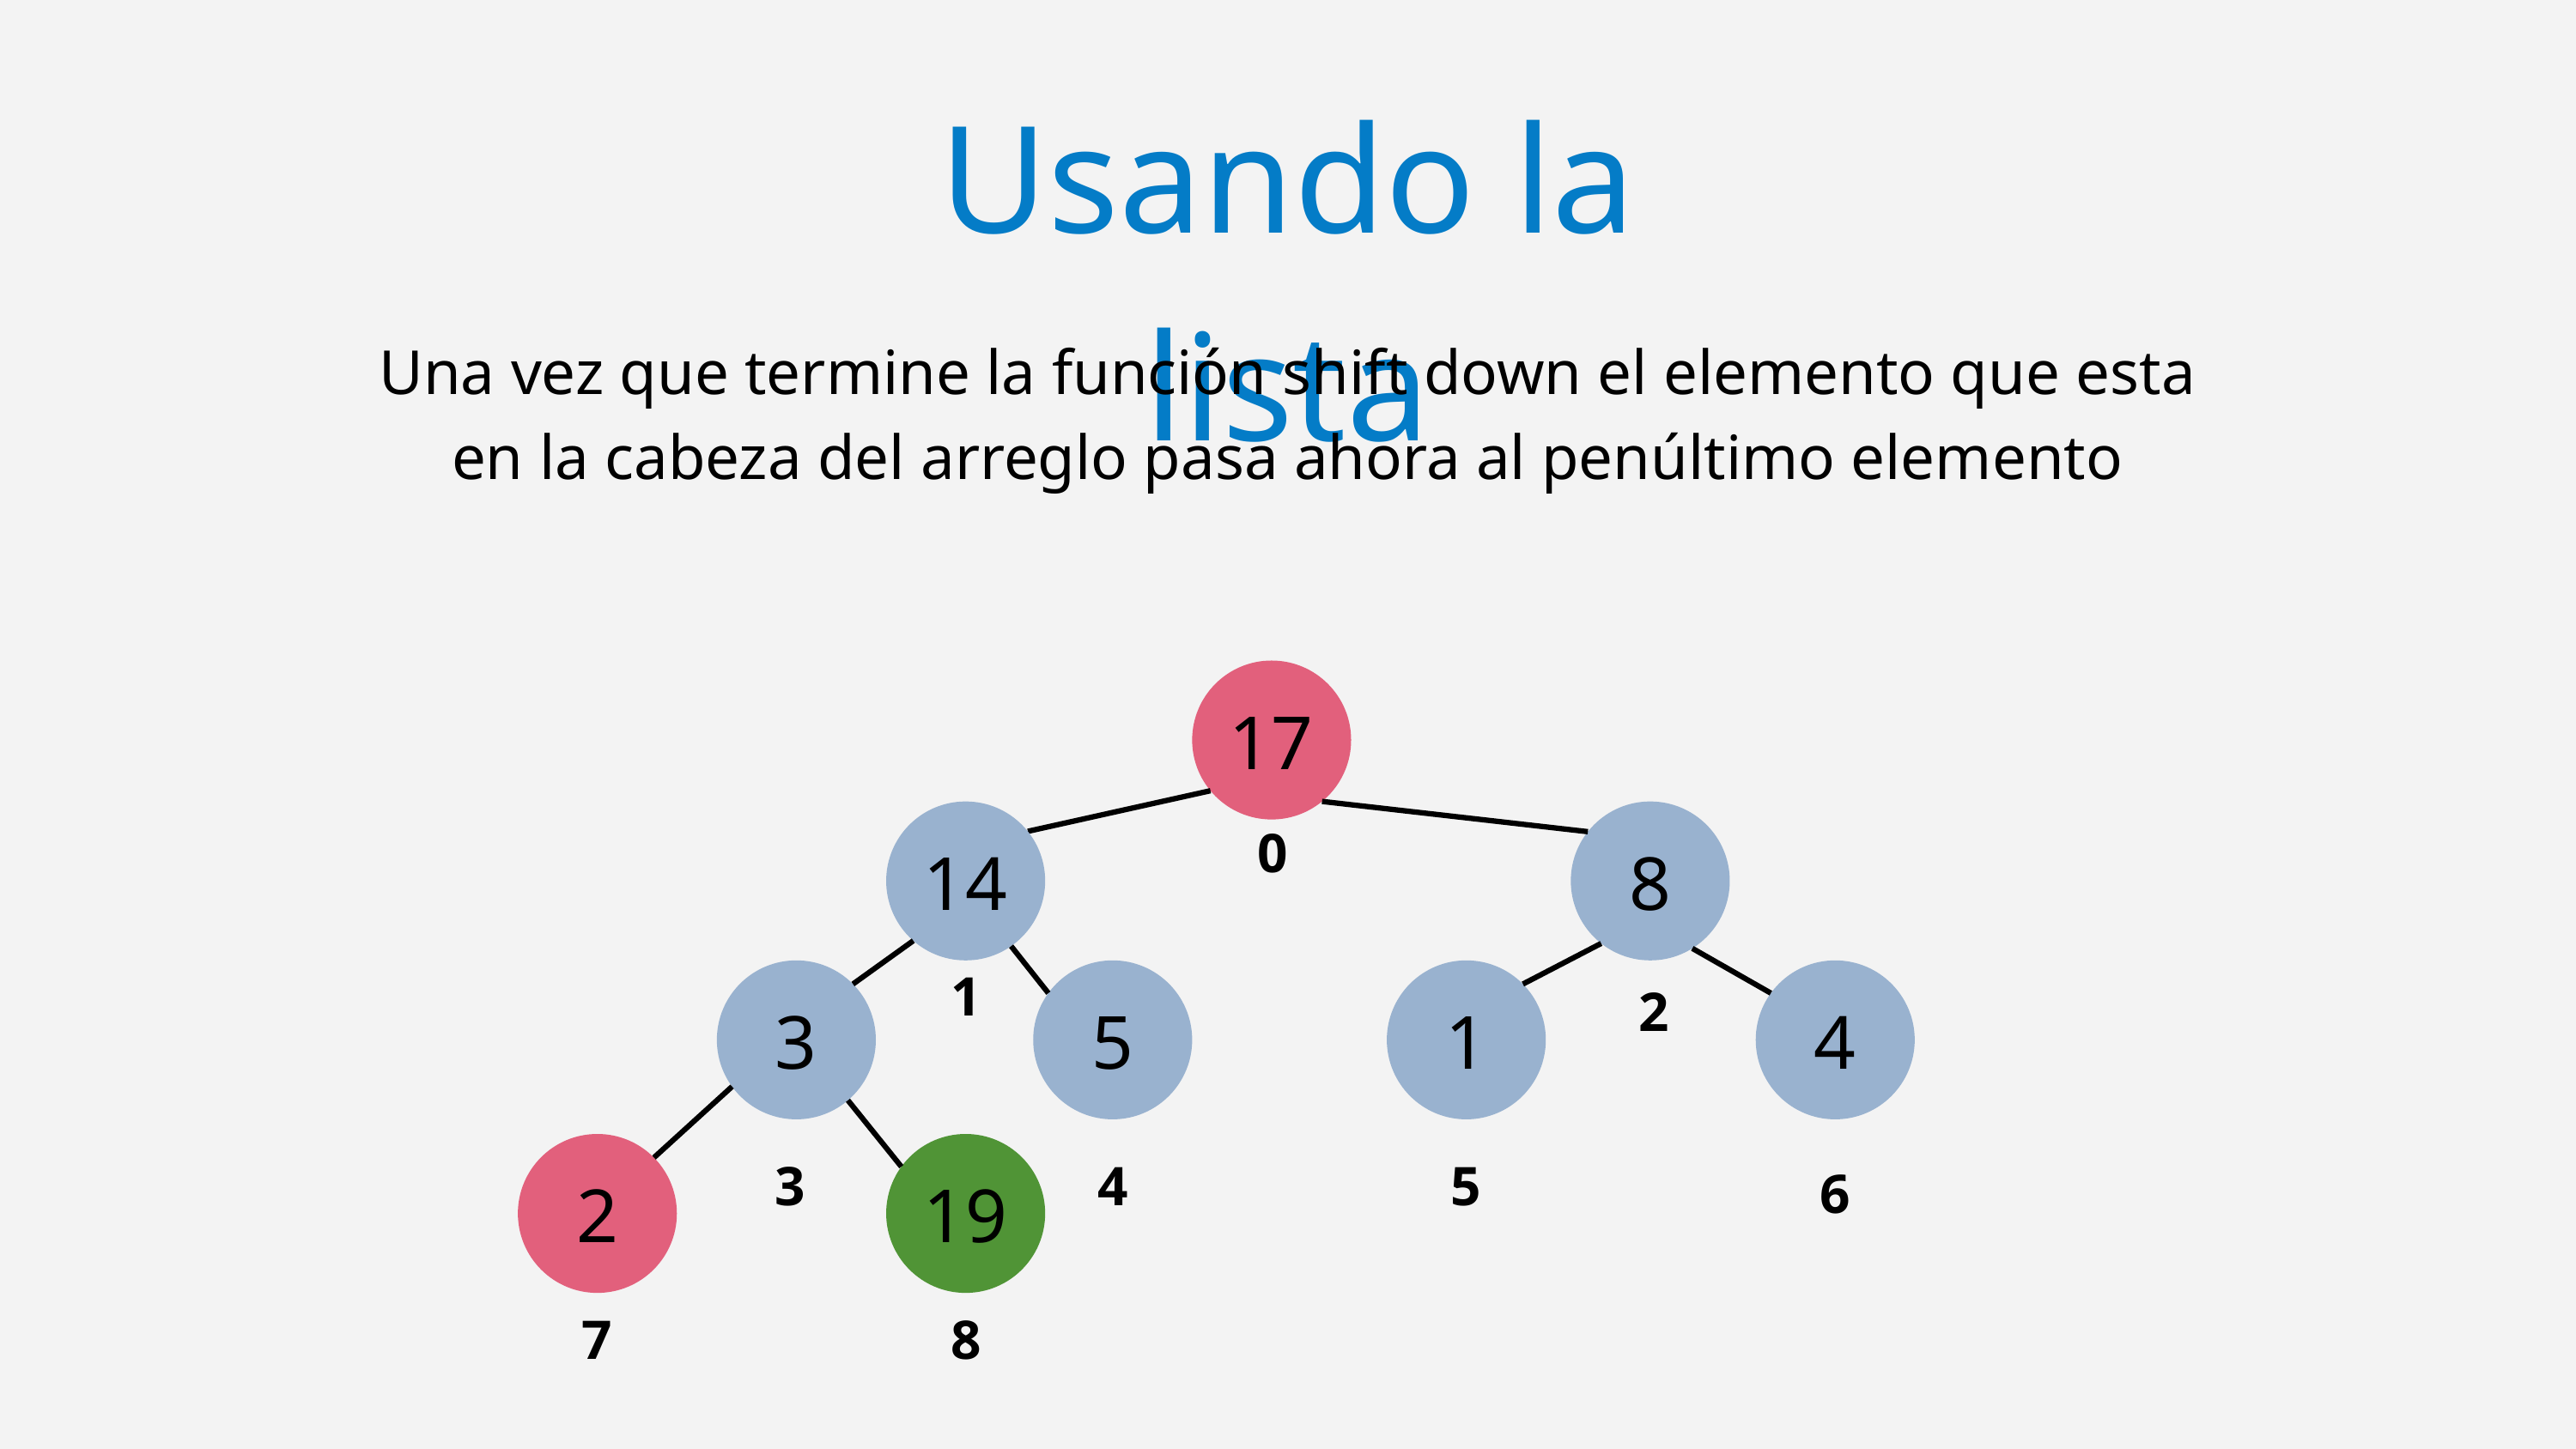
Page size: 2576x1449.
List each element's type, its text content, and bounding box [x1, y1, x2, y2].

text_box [1032, 960, 1193, 1120]
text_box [517, 1133, 677, 1294]
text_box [1755, 960, 1916, 1120]
text_box 7 [582, 1300, 613, 1370]
text_box 6 [1820, 1149, 1850, 1224]
text_box 3 [775, 1141, 805, 1216]
text_box Usando la lista [819, 54, 1757, 321]
text_box 1 [950, 967, 981, 1027]
text_box 2 [1638, 967, 1669, 1043]
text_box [1571, 801, 1730, 961]
text_box 8 [950, 1300, 981, 1370]
text_box 5 [1451, 1141, 1482, 1216]
text_box Una vez que termine la función shift down el elemento que esta en la cabeza del arreglo pasa ahora al penúltimo elemento [366, 321, 2210, 492]
text_box 4 [1097, 1141, 1128, 1216]
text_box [885, 801, 1046, 961]
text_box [716, 960, 877, 1120]
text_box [1386, 960, 1546, 1120]
text_box 0 [1257, 827, 1288, 884]
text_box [885, 1133, 1046, 1294]
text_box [1192, 660, 1352, 820]
